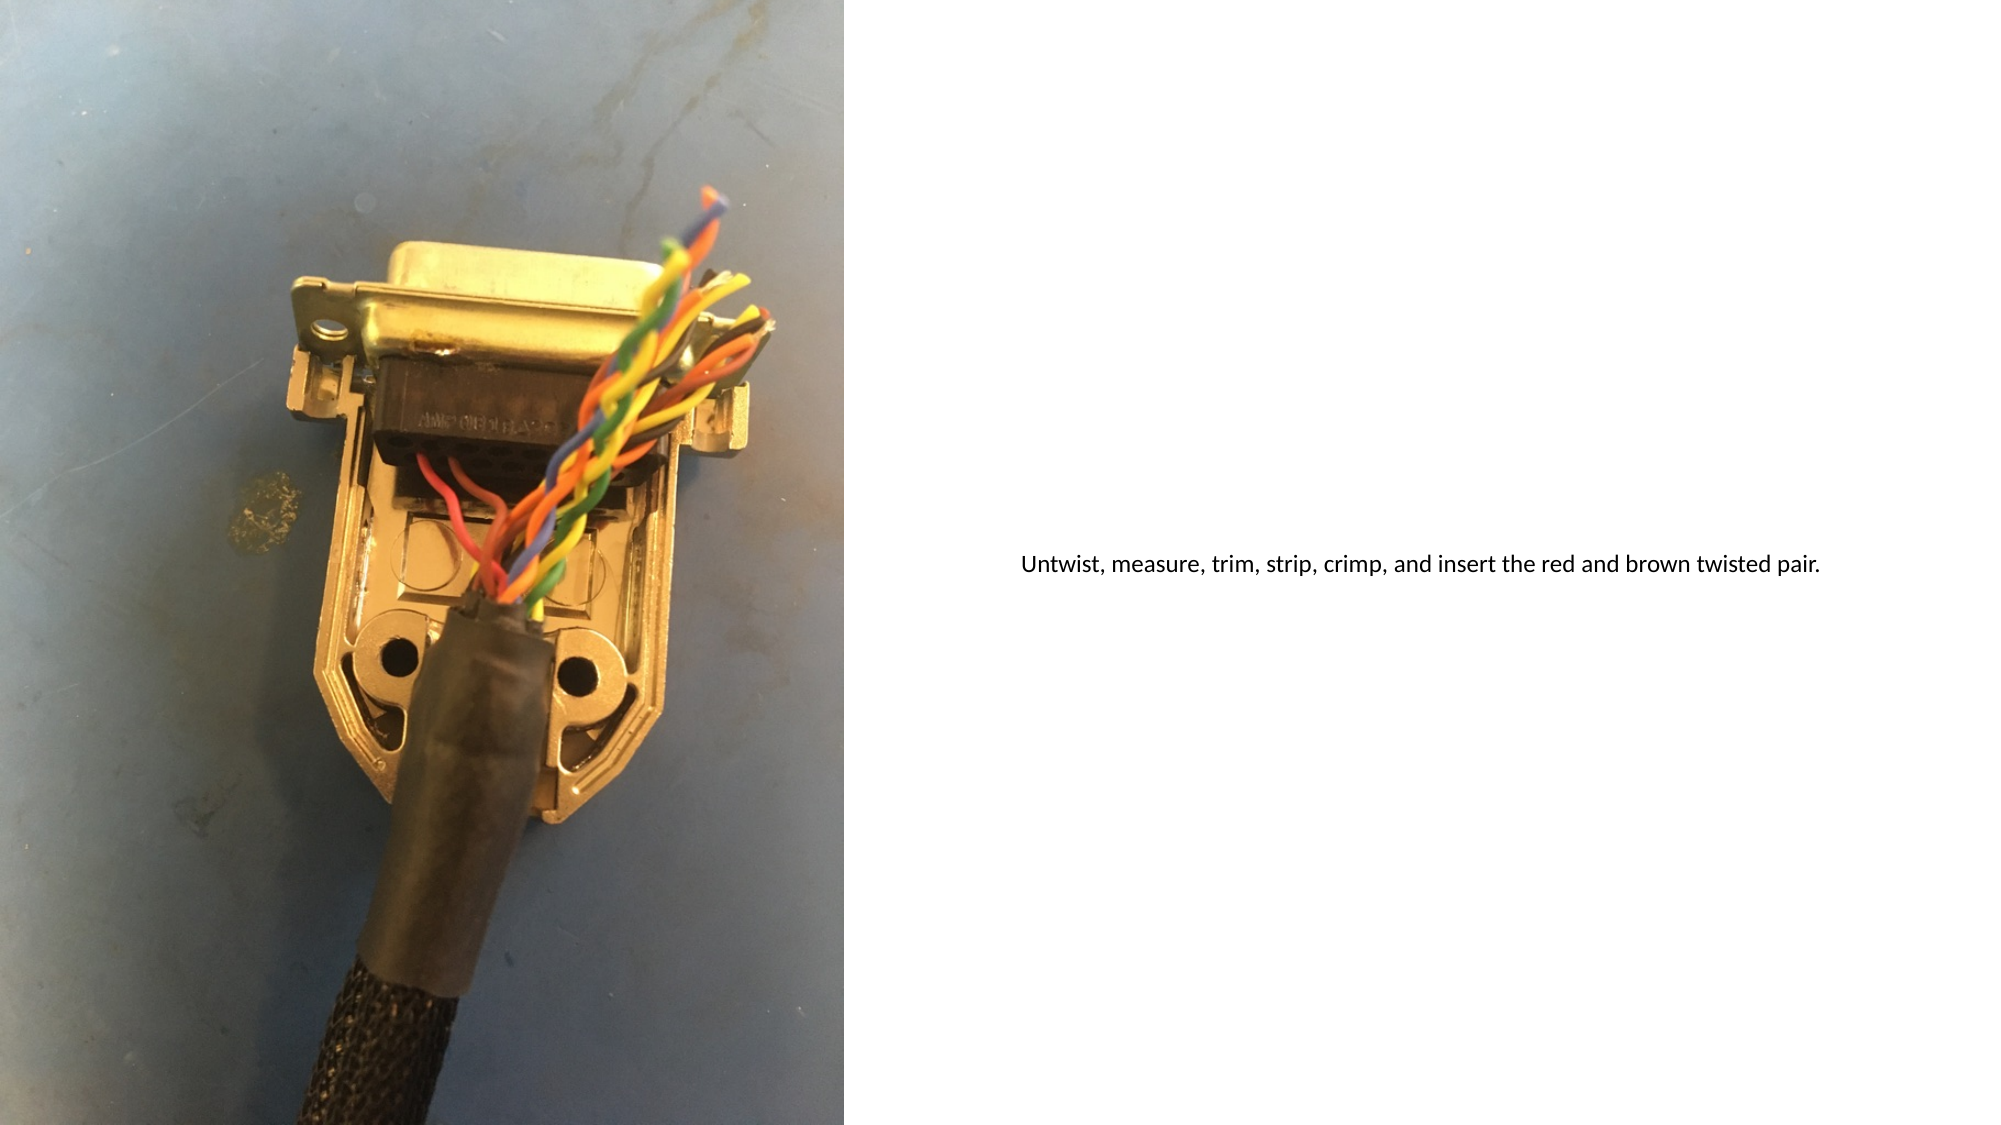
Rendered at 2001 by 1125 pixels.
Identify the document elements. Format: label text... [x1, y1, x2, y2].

text_box Untwist, measure, trim, strip, crimp, and insert the red and brown twisted pair. [999, 539, 1844, 585]
picture [0, 0, 844, 1125]
